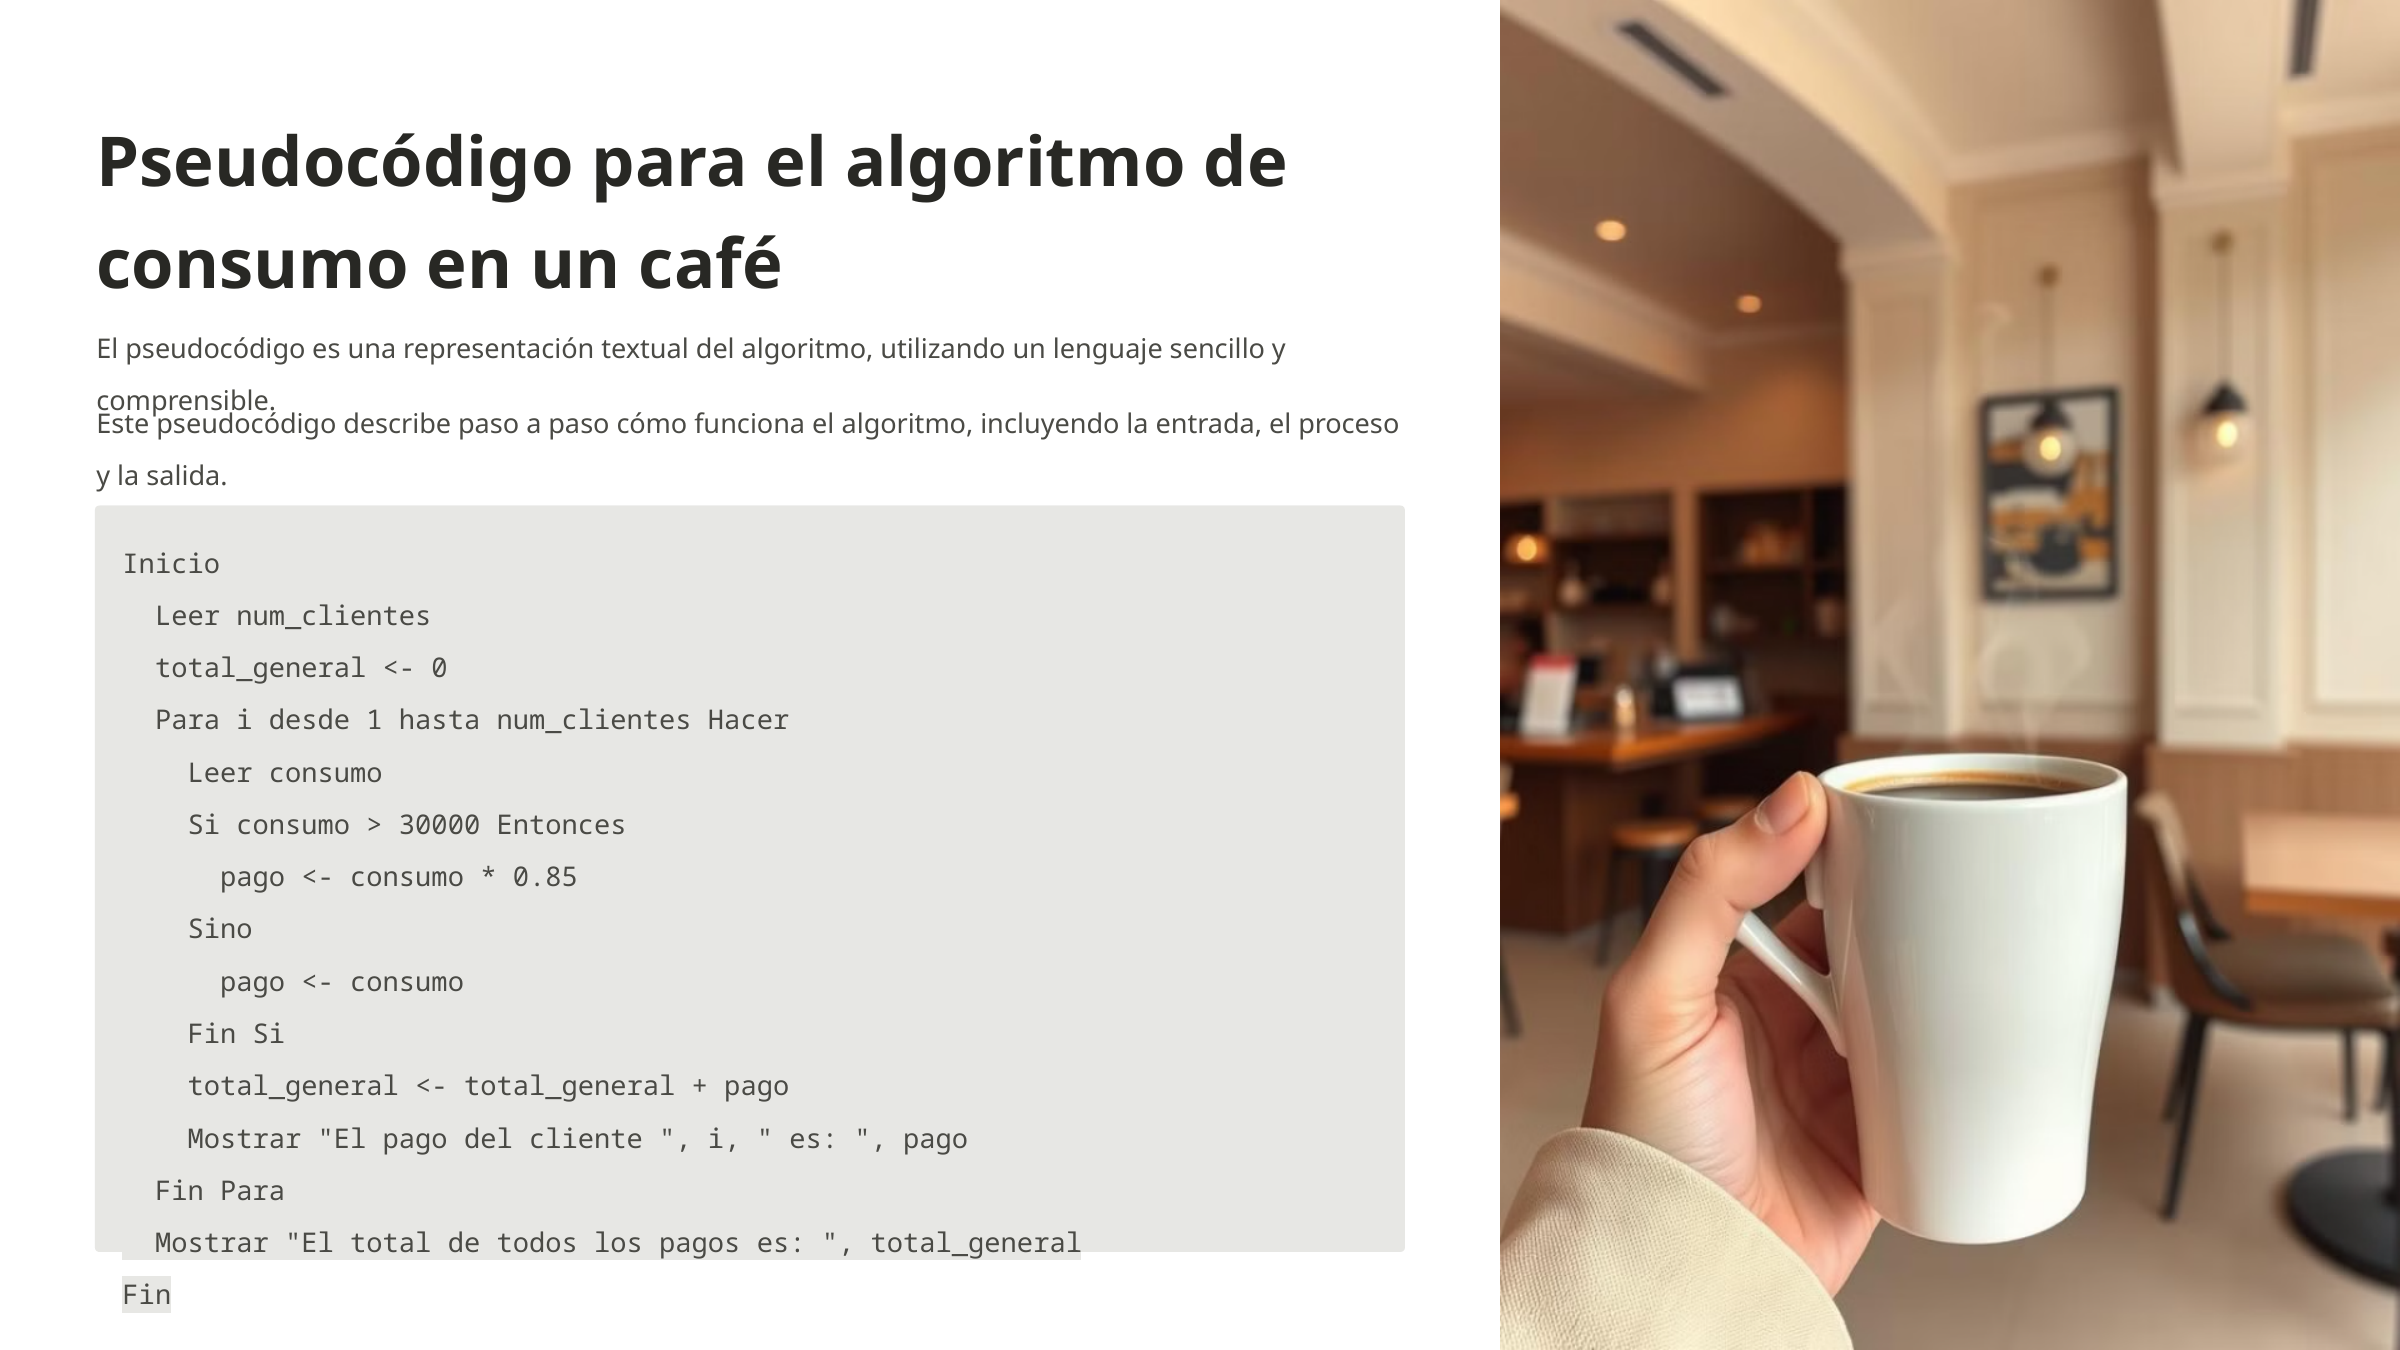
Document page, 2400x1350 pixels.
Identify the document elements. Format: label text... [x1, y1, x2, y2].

text_box Pseudocódigo para el algoritmo de consumo en un café [96, 98, 1404, 271]
text_box [94, 505, 1405, 1252]
text_box Este pseudocódigo describe paso a paso cómo funciona el algoritmo, incluyendo la entrada, el proceso y la salida. [96, 386, 1404, 475]
text_box Inicio Leer num_clientes total_general <- 0 Para i desde 1 hasta num_clientes Hacer Leer consumo Si consumo > 30000 Entonces pago <- consumo * 0.85 Sino pago <- consumo Fin Si total_general <- total_general + pago Mostrar "El pago del cliente ", i, " es: ", pago Fin Para Mostrar "El total de todos los pagos es: ", total_general Fin [122, 526, 1378, 1232]
text_box El pseudocódigo es una representación textual del algoritmo, utilizando un lenguaje sencillo y comprensible. [96, 311, 1404, 356]
picture [1499, 0, 2400, 1350]
